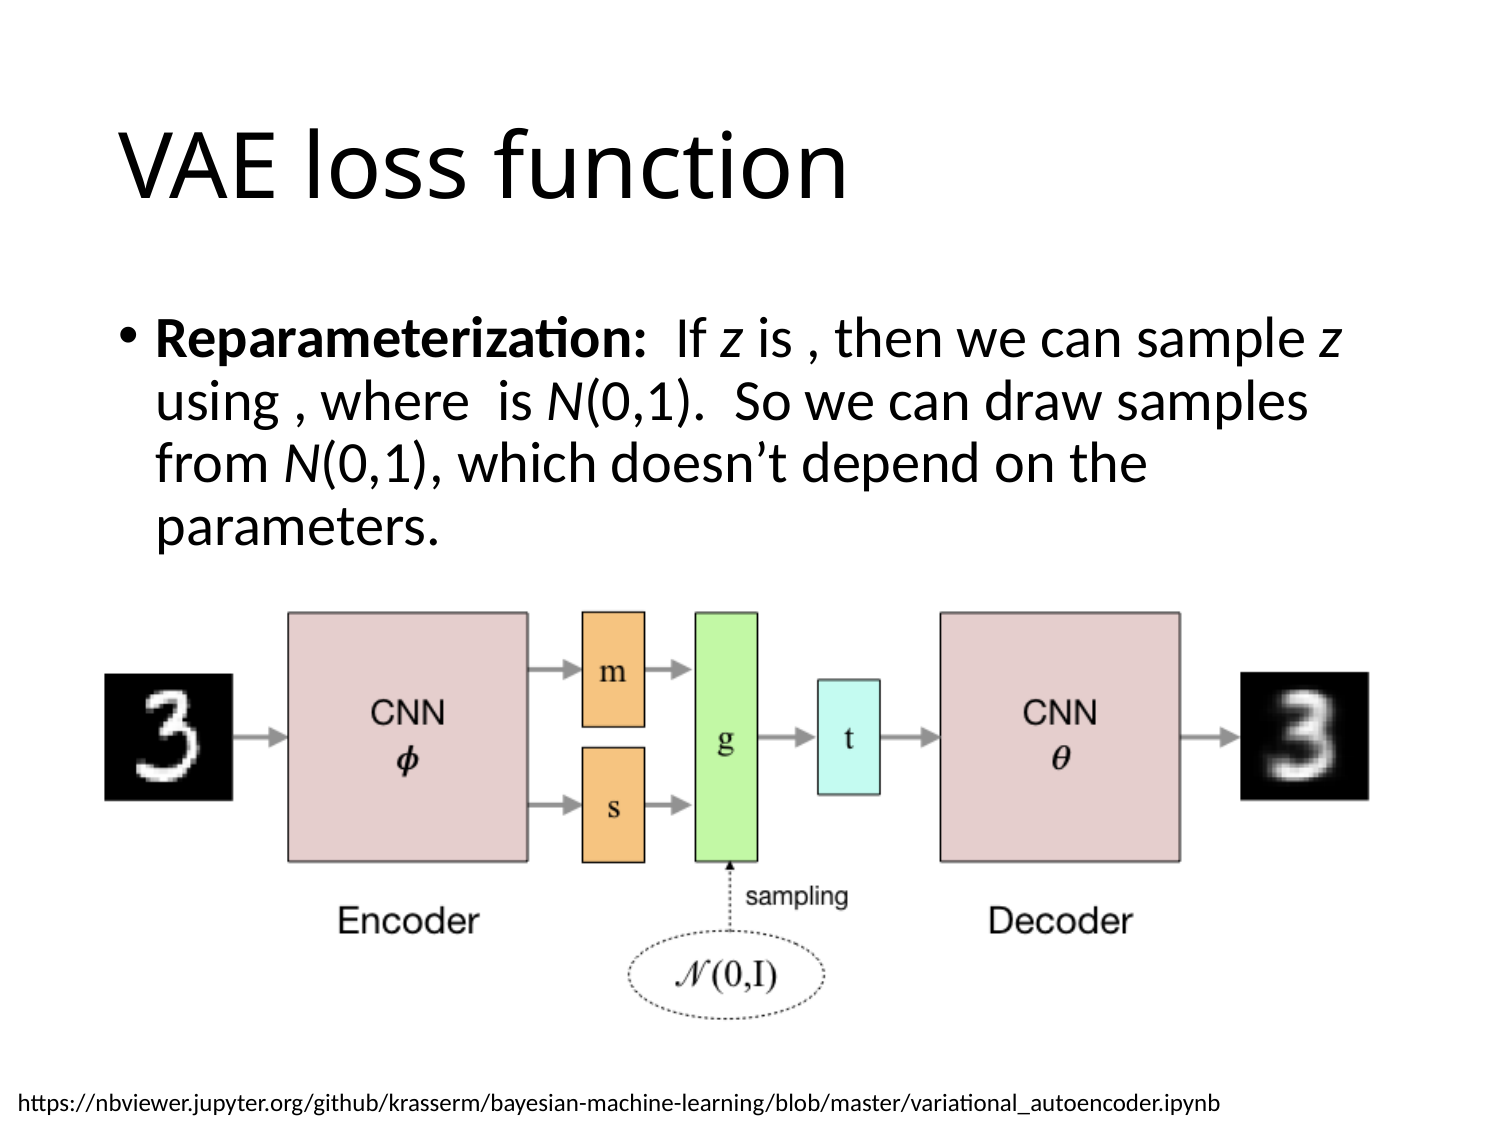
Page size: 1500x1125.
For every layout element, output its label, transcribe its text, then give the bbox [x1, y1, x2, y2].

picture [84, 591, 1387, 1031]
text_box https://nbviewer.jupyter.org/github/krasserm/bayesian-machine-learning/blob/master/variational_autoencoder.ipynb [2, 1079, 1239, 1125]
title VAE loss function [103, 59, 1397, 278]
